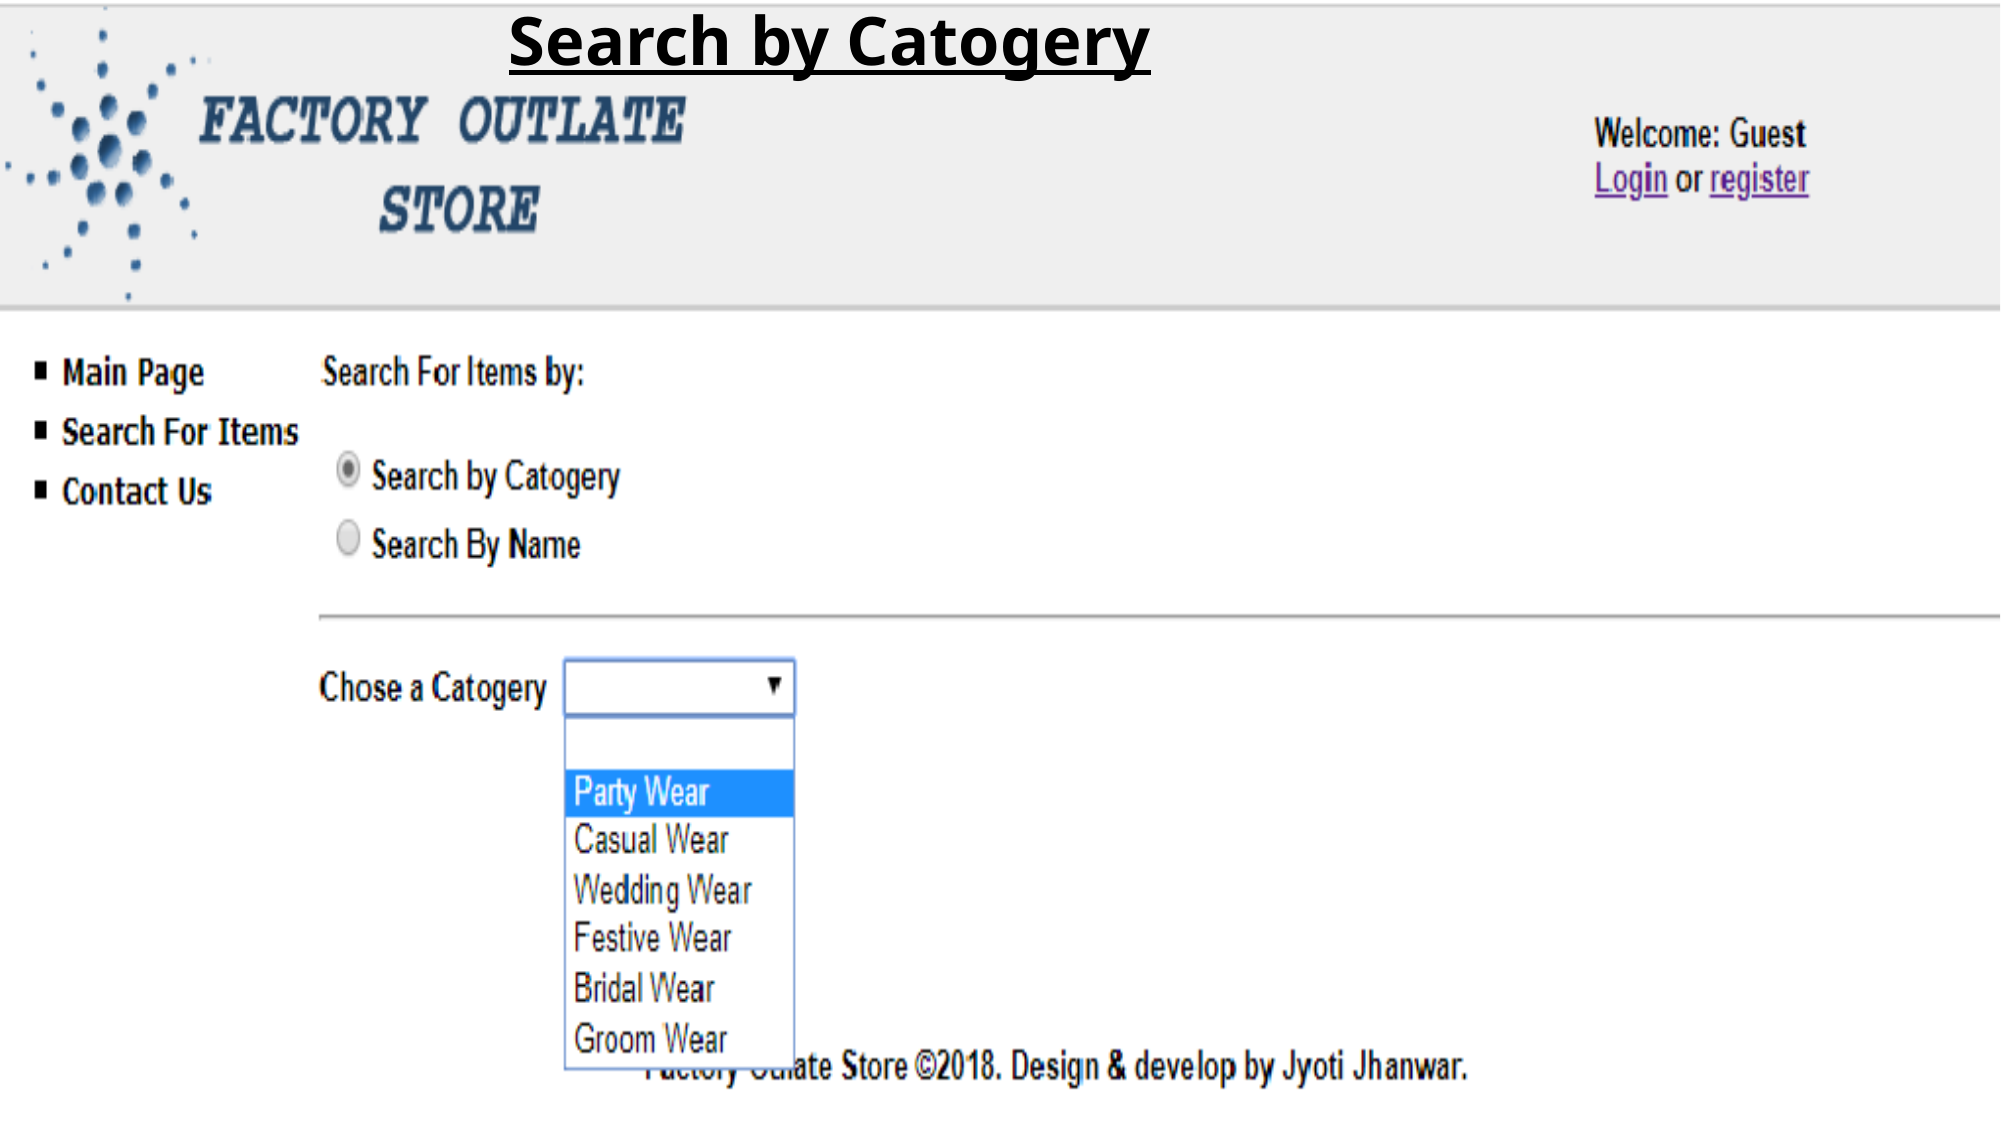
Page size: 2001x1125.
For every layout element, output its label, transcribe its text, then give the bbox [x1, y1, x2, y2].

title Search by Catogery [493, 0, 1725, 88]
picture [0, 0, 2001, 1125]
